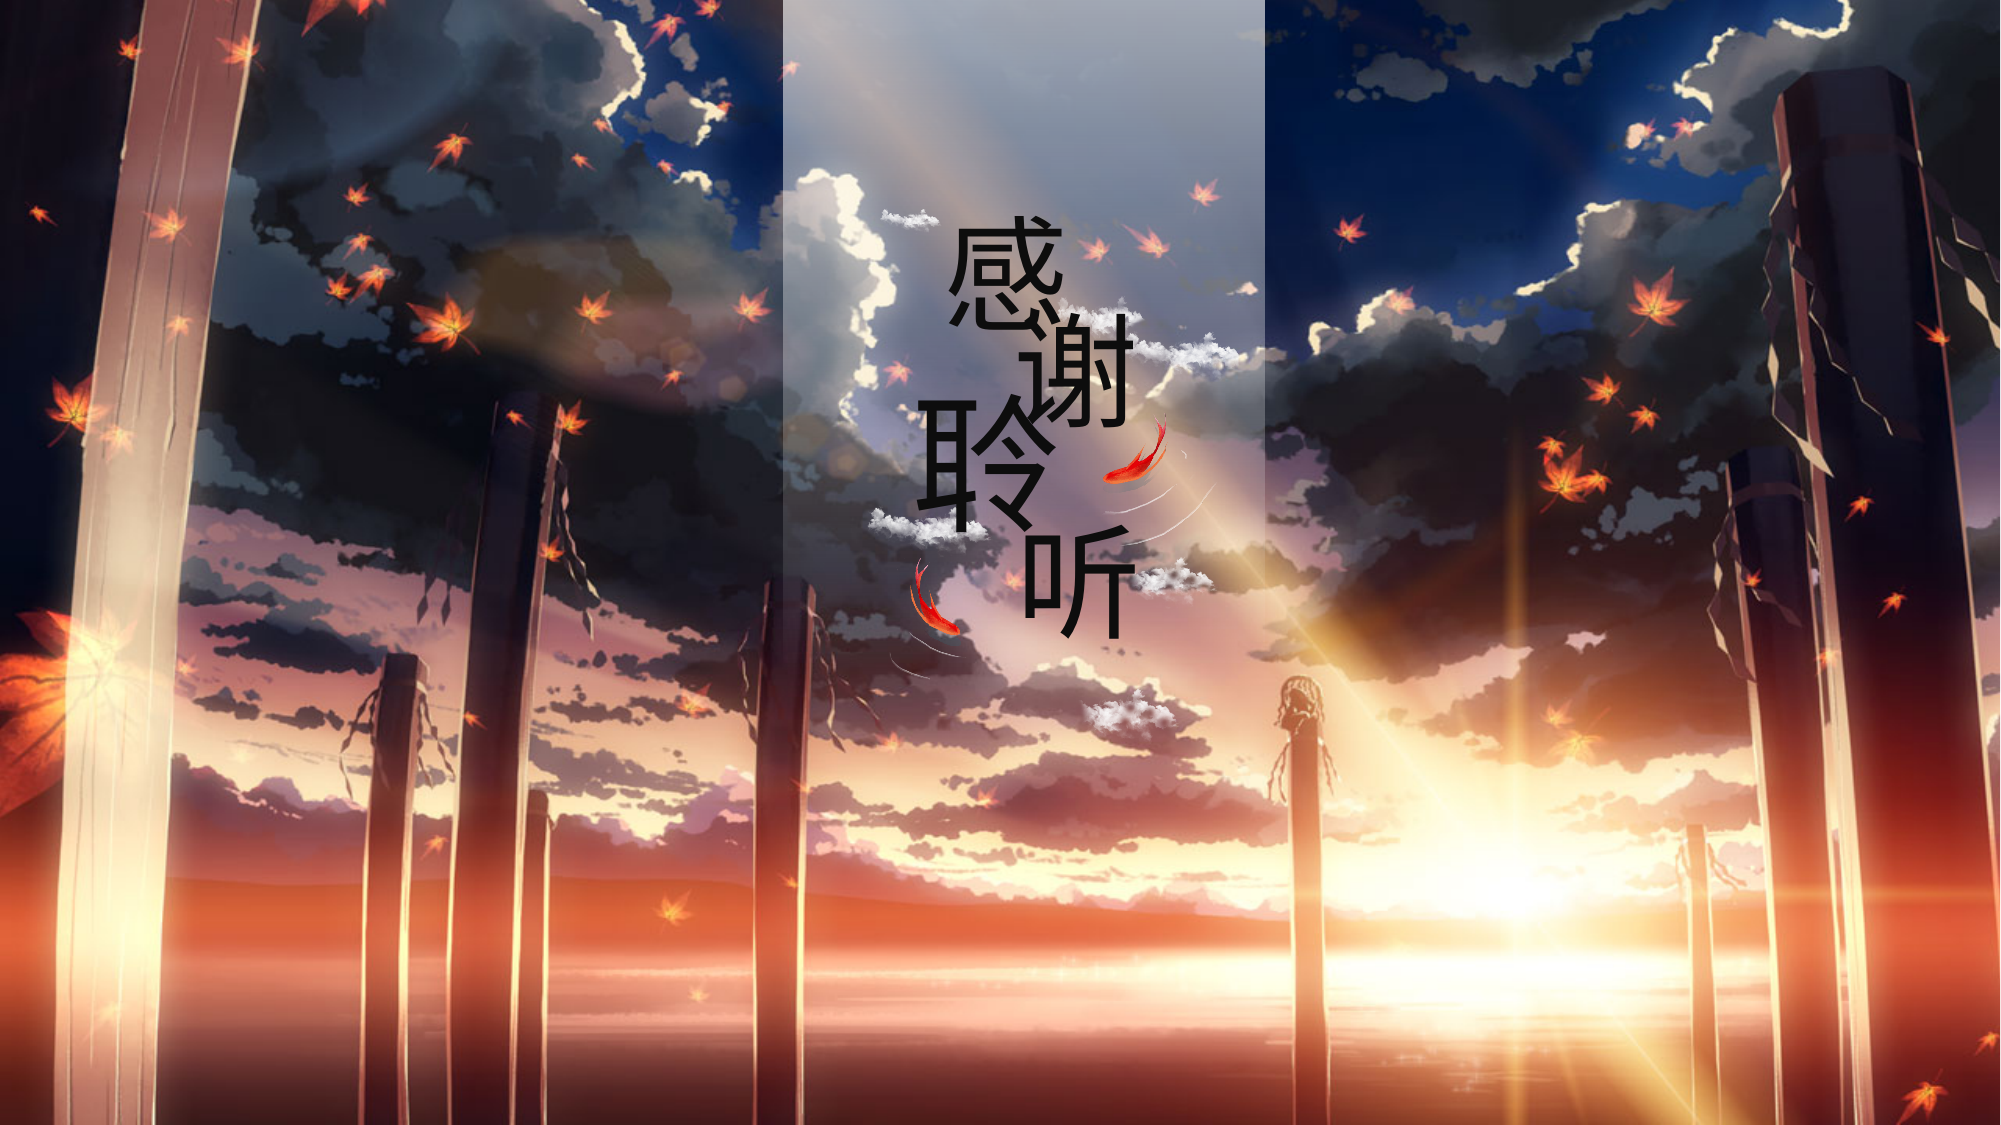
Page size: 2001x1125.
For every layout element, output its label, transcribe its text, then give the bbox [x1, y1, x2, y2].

text_box 谢 [998, 285, 1043, 451]
text_box 聆 [896, 362, 1043, 497]
picture [859, 154, 995, 255]
text_box 听 [1025, 497, 1167, 662]
text_box 感 [929, 189, 1050, 355]
picture [0, 0, 2001, 1125]
picture [1043, 274, 1239, 627]
text_box [783, 0, 1266, 673]
